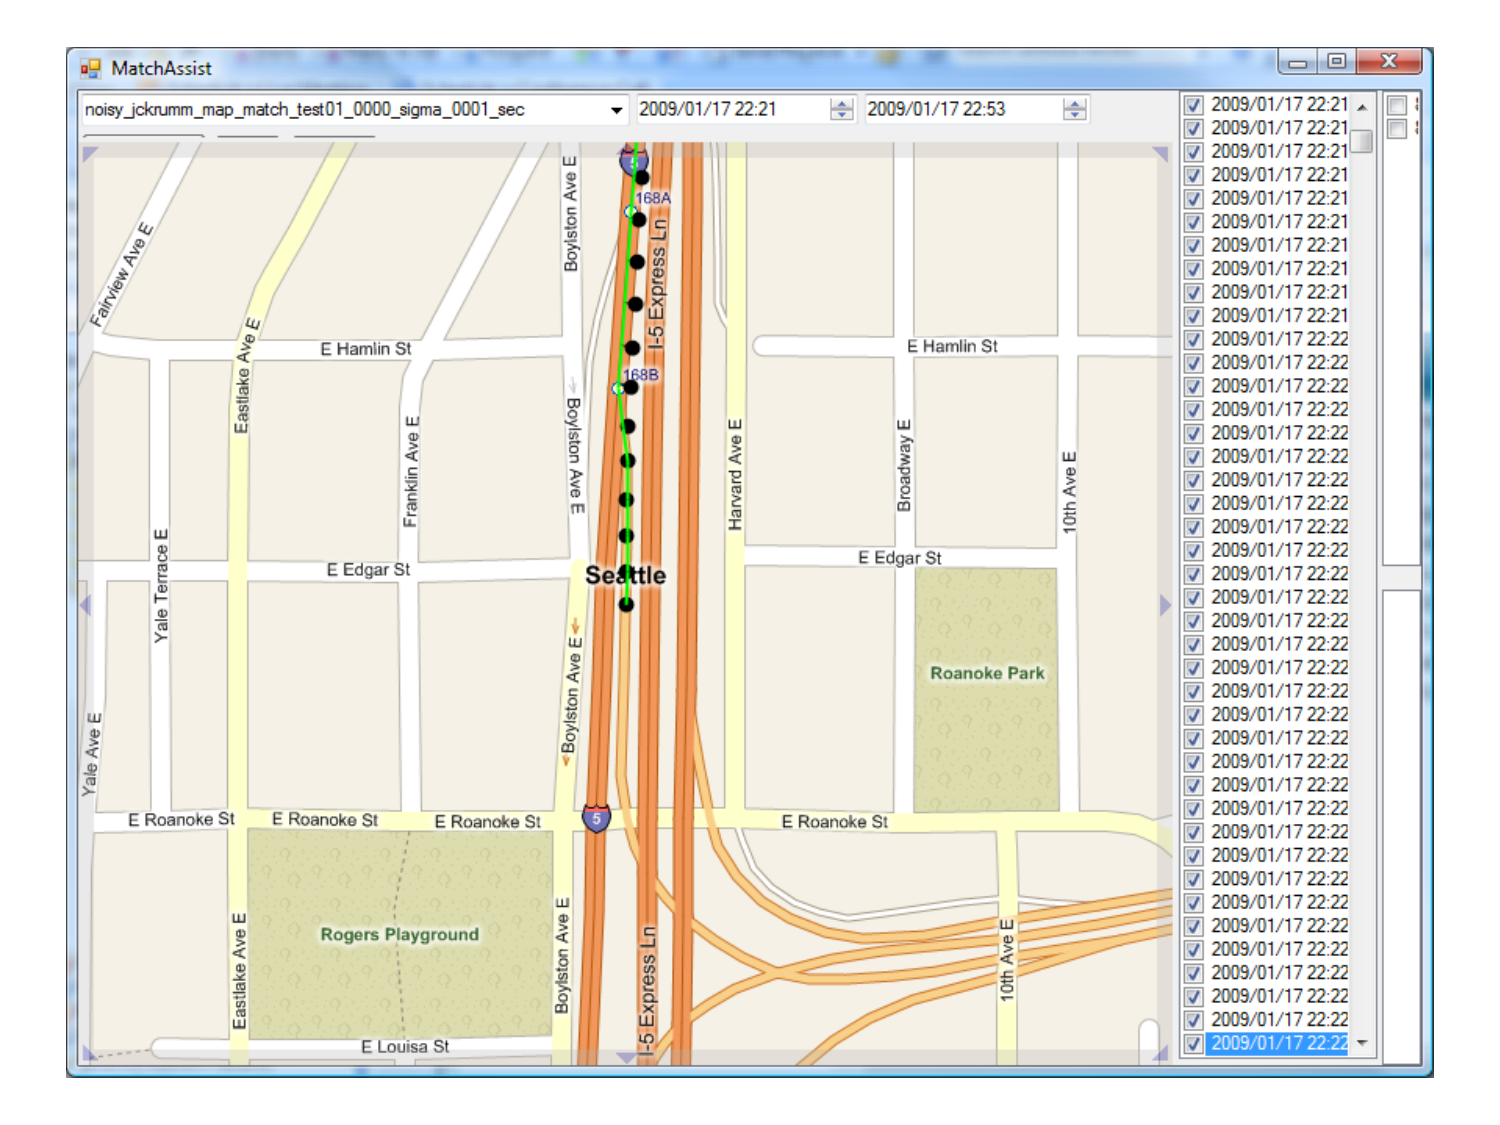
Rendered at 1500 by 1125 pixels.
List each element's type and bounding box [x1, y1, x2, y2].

picture [66, 47, 1434, 1078]
